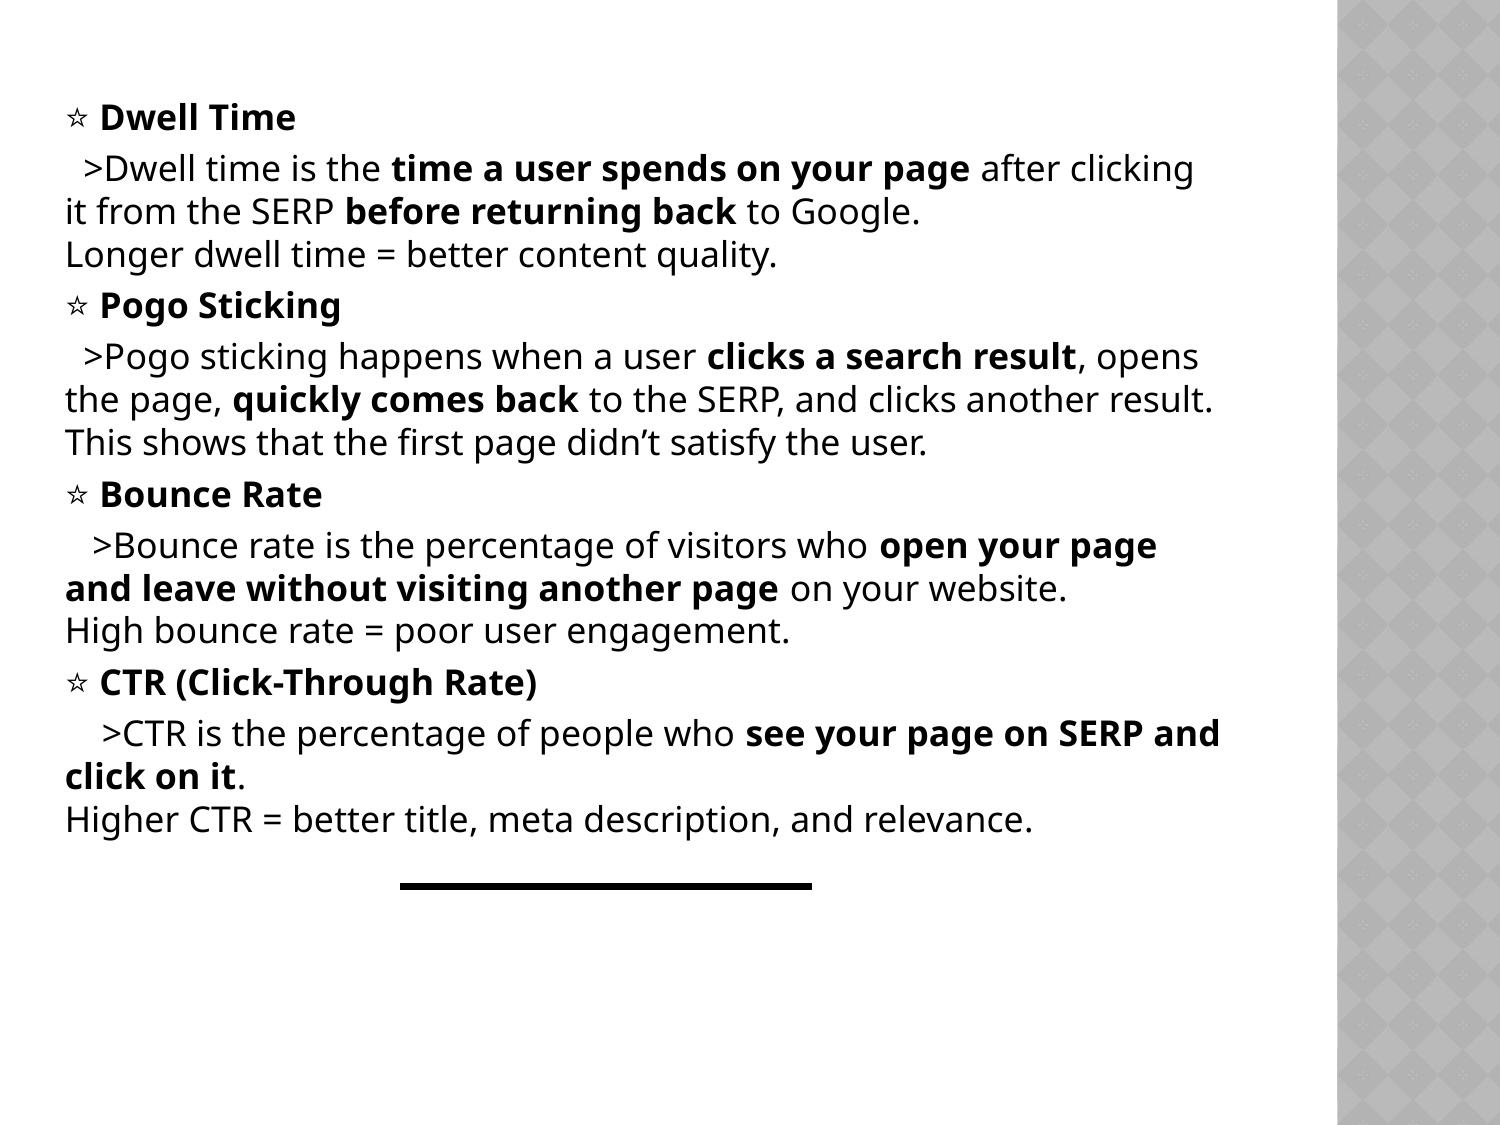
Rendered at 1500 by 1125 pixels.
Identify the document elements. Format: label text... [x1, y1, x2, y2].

list ⭐ Dwell Time >Dwell time is the time a user spends on your page after clicking it from the SERP before returning back to Google. Longer dwell time = better content quality. ⭐ Pogo Sticking >Pogo sticking happens when a user clicks a search result, opens the page, quickly comes back to the SERP, and clicks another result. This shows that the first page didn’t satisfy the user. ⭐ Bounce Rate >Bounce rate is the percentage of visitors who open your page and leave without visiting another page on your website. High bounce rate = poor user engagement. ⭐ CTR (Click-Through Rate) >CTR is the percentage of people who see your page on SERP and click on it. Higher CTR = better title, meta description, and relevance. [50, 87, 1238, 883]
